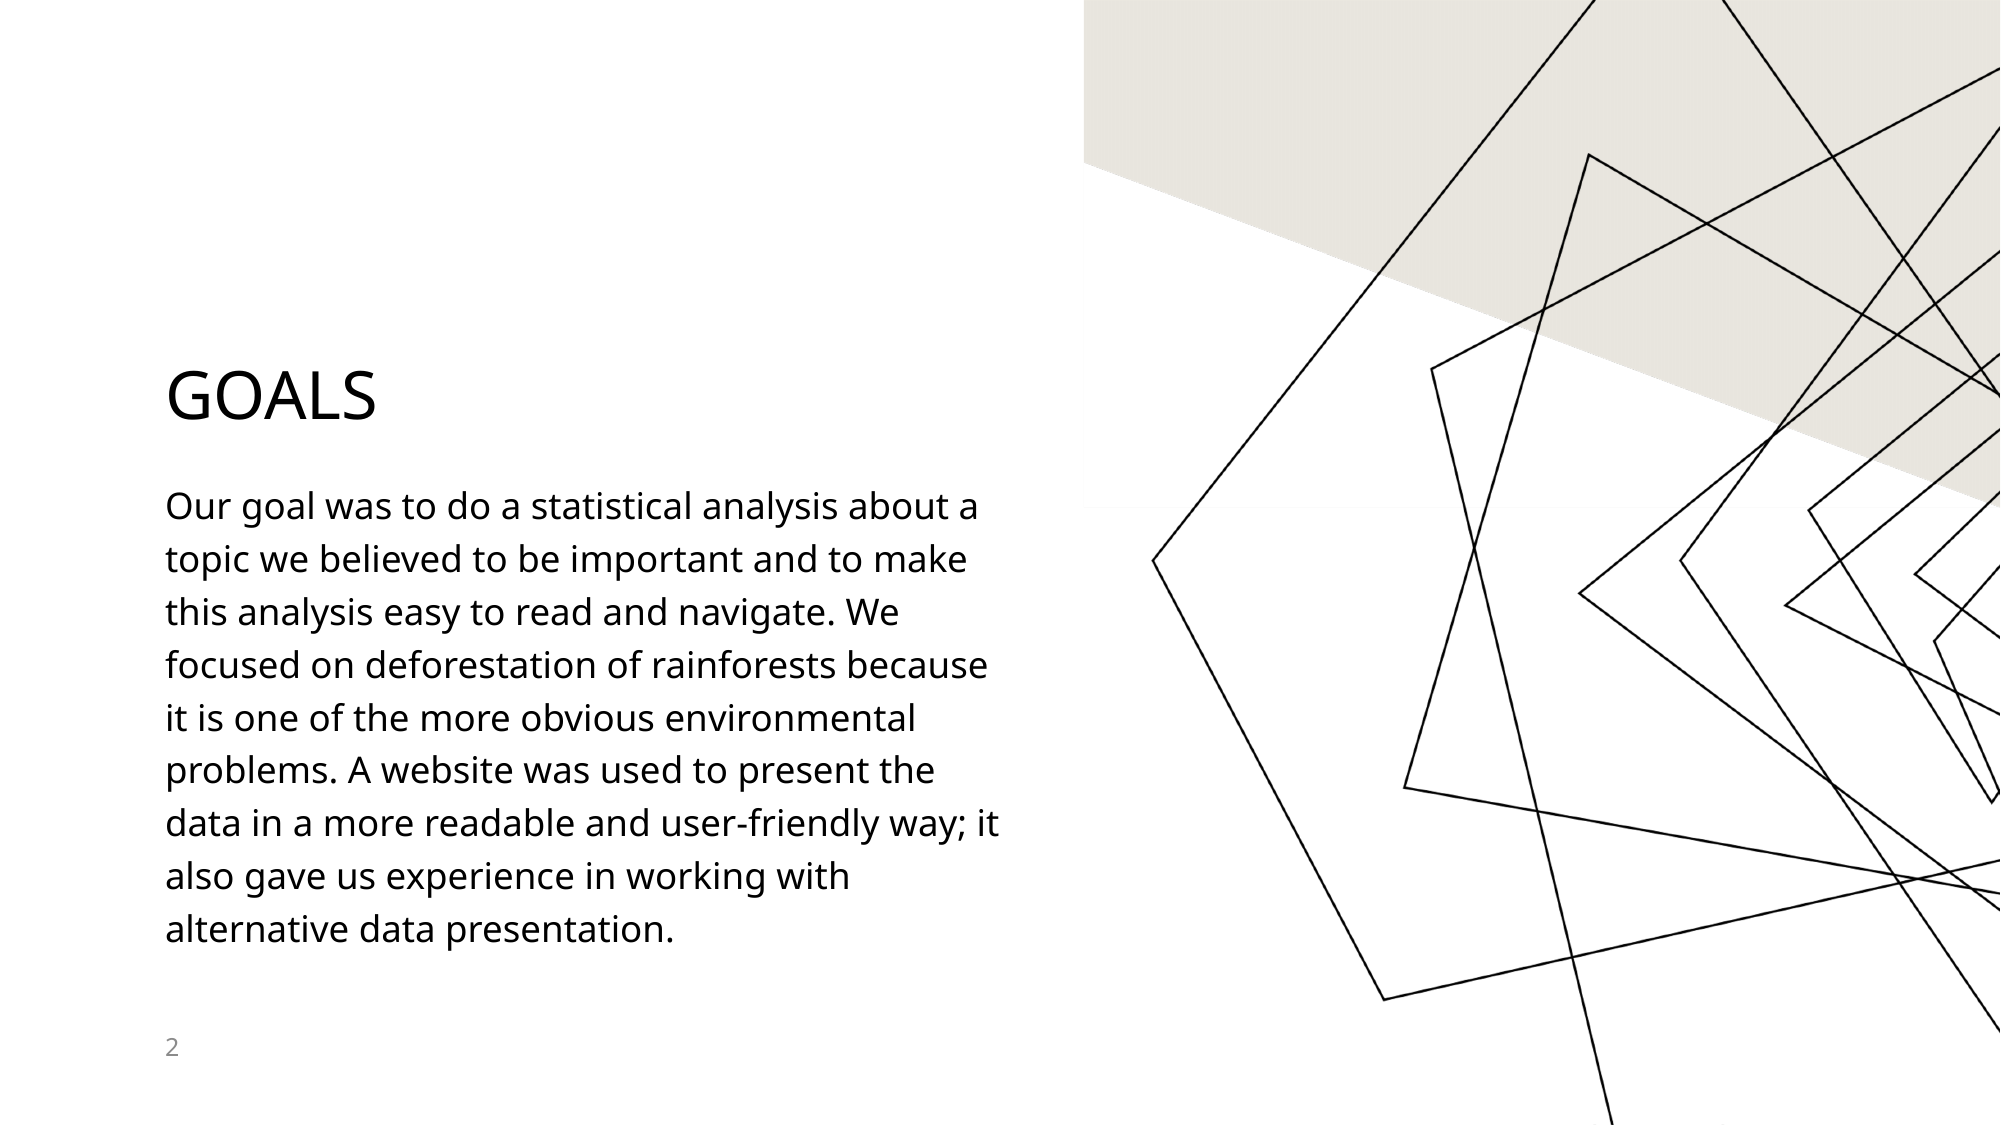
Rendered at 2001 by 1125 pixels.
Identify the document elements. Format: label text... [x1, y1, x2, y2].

picture [1083, 0, 2001, 1125]
title Goals [150, 51, 1000, 442]
list Our goal was to do a statistical analysis about a topic we believed to be important and to make this analysis easy to read and navigate. We focused on deforestation of rainforests because it is one of the more obvious environmental problems. A website was used to present the data in a more readable and user-friendly way; it also gave us experience in working with alternative data presentation. [150, 466, 1018, 993]
slide_number 2 [150, 1024, 254, 1074]
